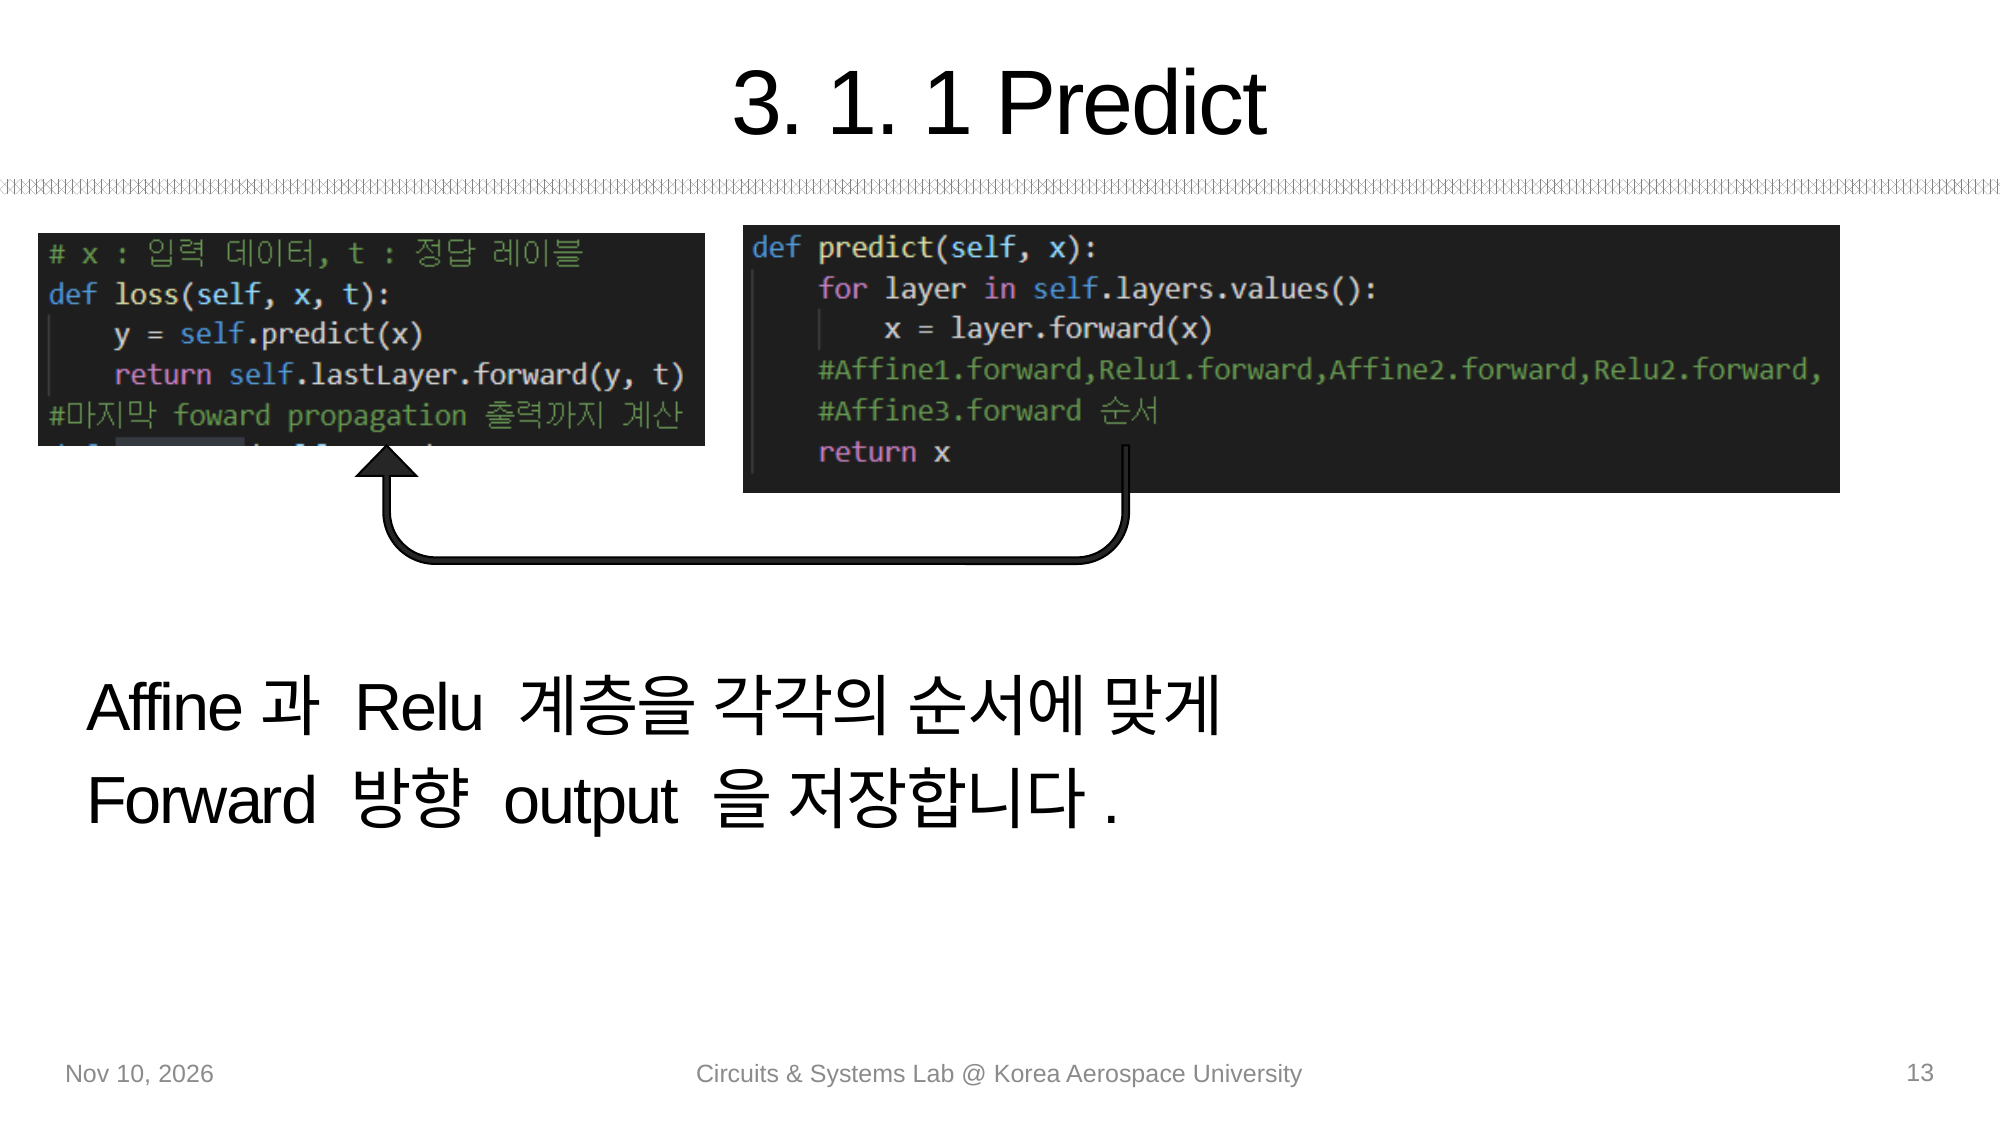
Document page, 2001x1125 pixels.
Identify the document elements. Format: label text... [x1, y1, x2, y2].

picture [743, 225, 1840, 493]
list Affine과 Relu 계층을 각각의 순서에 맞게 Forward 방향 output 을 저장합니다. [71, 665, 1706, 985]
slide_number 13 [1493, 1041, 1950, 1102]
slide_number 25-Sep-20 [50, 1042, 500, 1103]
title 3. 1. 1 Predict [50, 32, 1950, 163]
picture [38, 233, 705, 446]
text_box [354, 446, 1131, 566]
footer Circuits & Systems Lab @ Korea Aerospace University [662, 1042, 1338, 1103]
